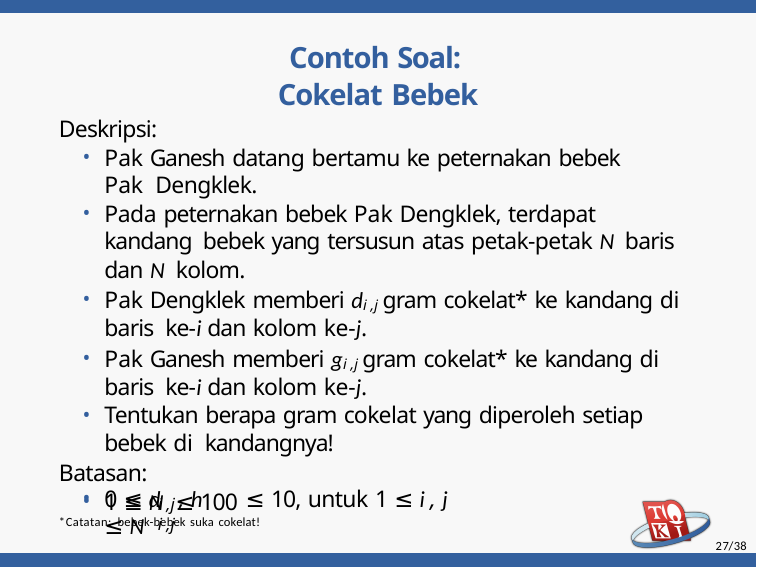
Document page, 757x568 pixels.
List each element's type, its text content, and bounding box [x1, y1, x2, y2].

title Contoh Soal: Cokelat Bebek [228, 36, 528, 110]
text_box Deskripsi: Pak Ganesh datang bertamu ke peternakan bebek Pak Dengklek. Pada peternakan bebek Pak Dengklek, terdapat kandang bebek yang tersusun atas petak-petak N baris dan N kolom. Pak Dengklek memberi di ,j gram cokelat* ke kandang di baris ke-i dan kolom ke-j. Pak Ganesh memberi gi ,j gram cokelat* ke kandang di baris ke-i dan kolom ke-j. Tentukan berapa gram cokelat yang diperoleh setiap bebek di kandangnya! Batasan: 1 ≤ N ≤ 100 [44, 110, 713, 494]
picture [0, 0, 756, 13]
text_box 0 ≤ d , h ≤ 10, untuk 1 ≤ i , j ≤ N [80, 482, 461, 494]
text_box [0, 495, 757, 568]
